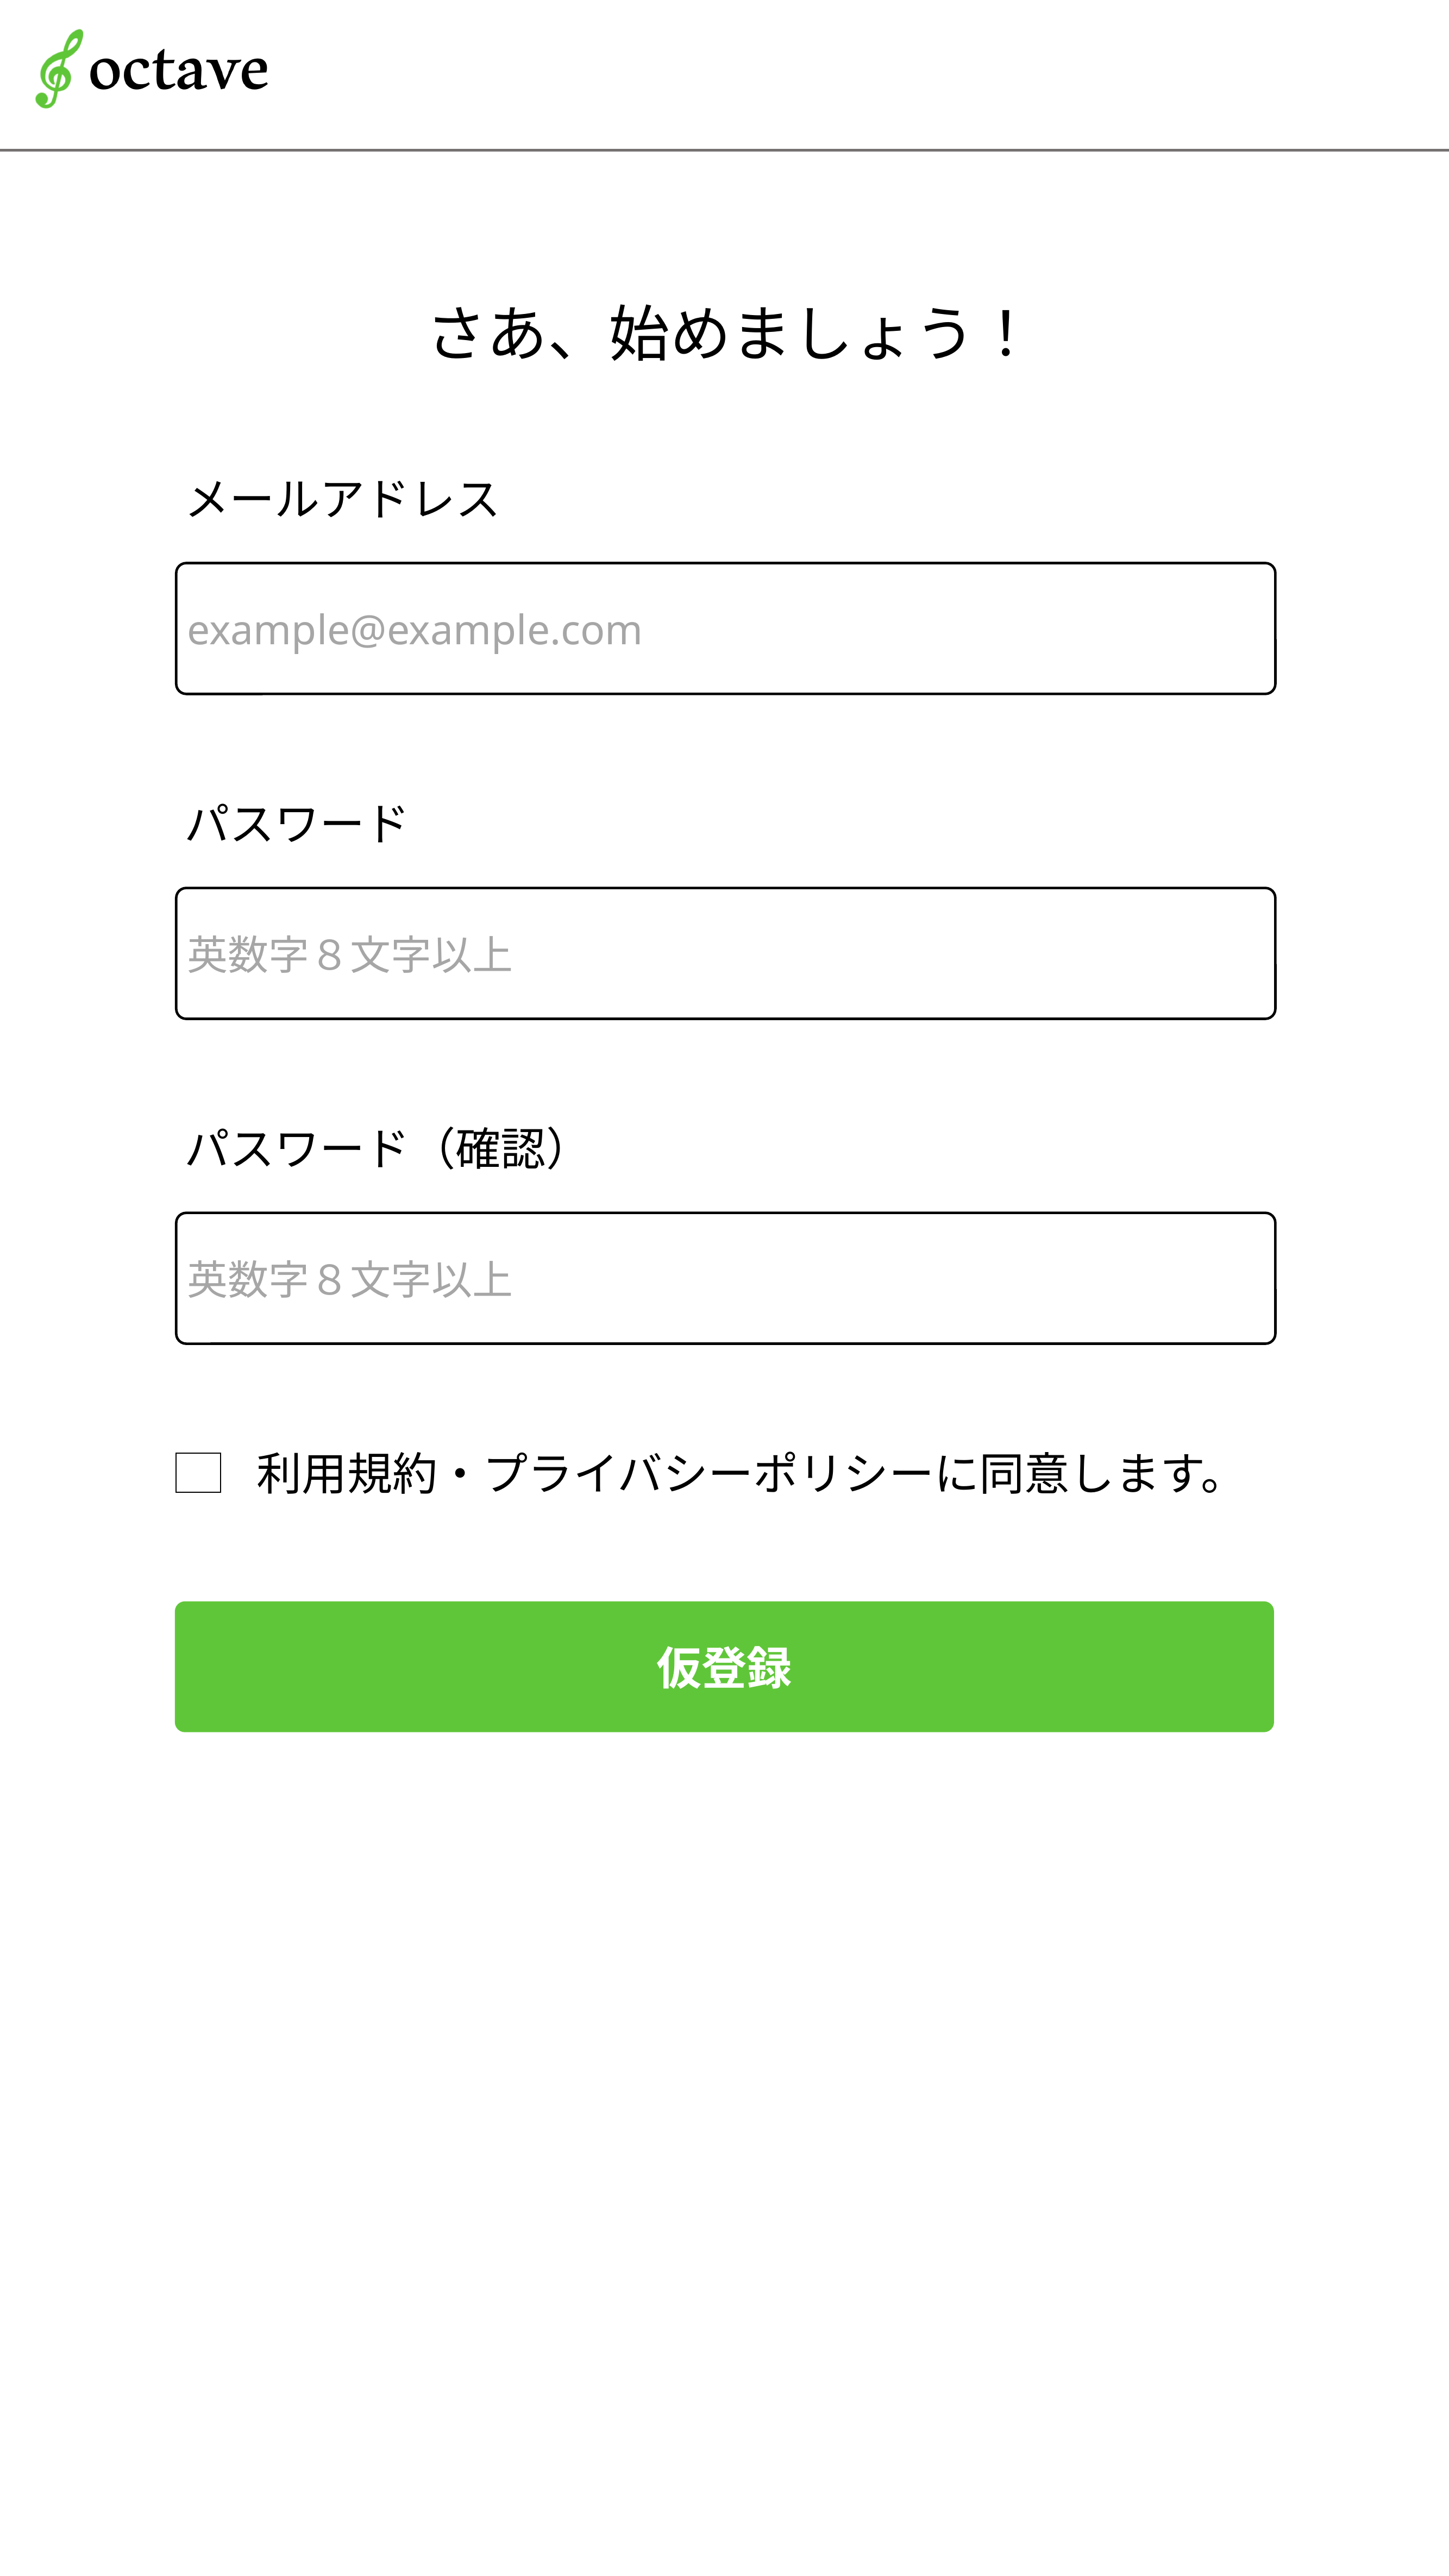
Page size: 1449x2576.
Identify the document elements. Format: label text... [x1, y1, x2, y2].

picture [23, 19, 285, 117]
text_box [176, 1441, 1273, 1504]
text_box 仮登録 [174, 1600, 1275, 1733]
text_box さあ、始めましょう！ [267, 291, 1196, 373]
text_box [176, 791, 1276, 1019]
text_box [176, 1116, 1276, 1344]
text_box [176, 466, 1276, 694]
